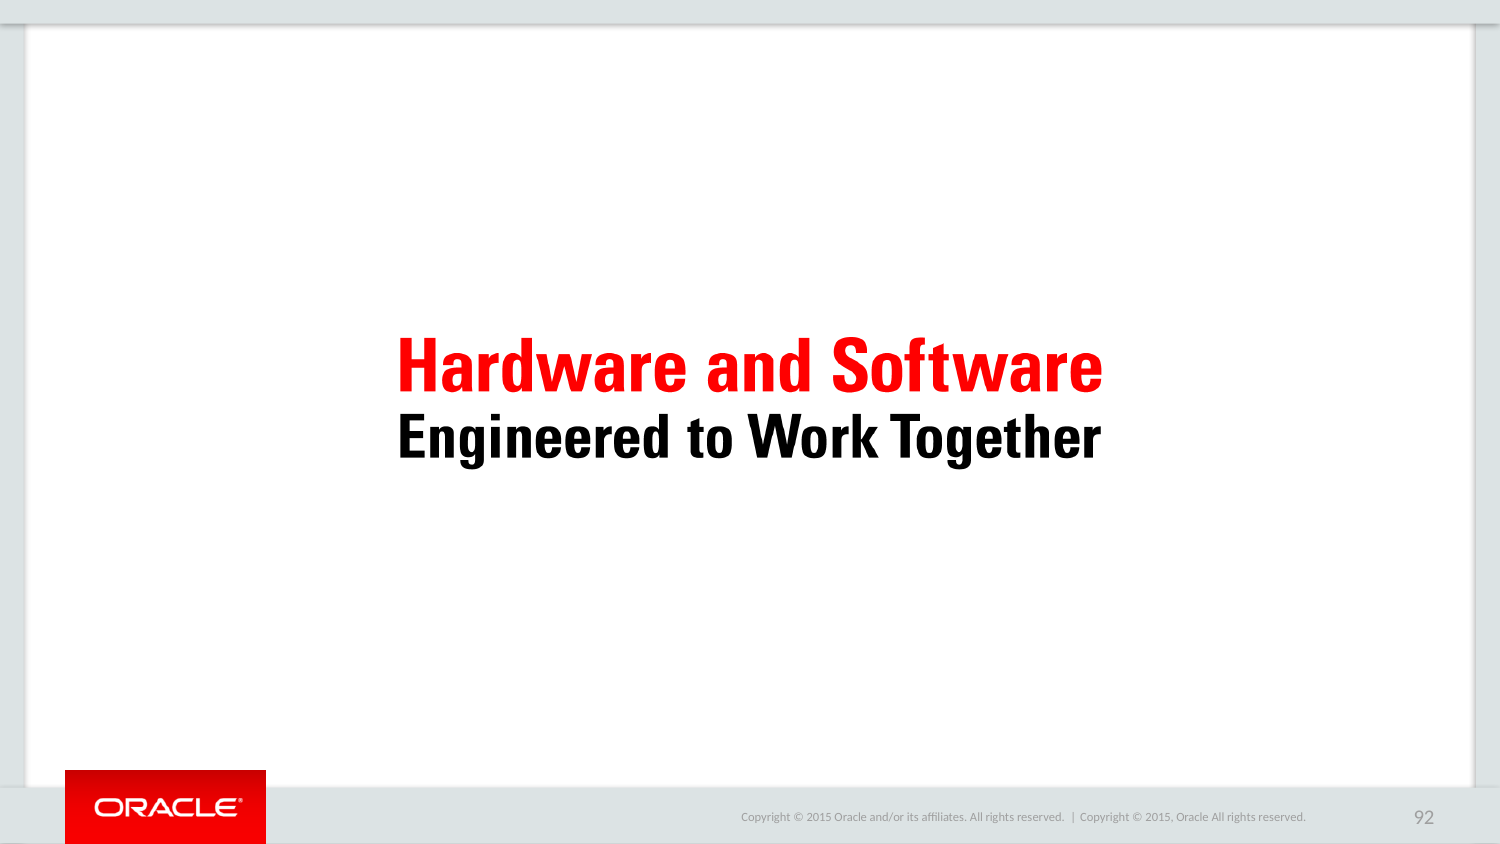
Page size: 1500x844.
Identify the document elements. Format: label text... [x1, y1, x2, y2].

slide_number 92 [1388, 806, 1435, 830]
footer Copyright © 2015, Oracle All rights reserved. [1080, 806, 1388, 830]
picture [347, 284, 1153, 511]
picture [65, 770, 266, 844]
